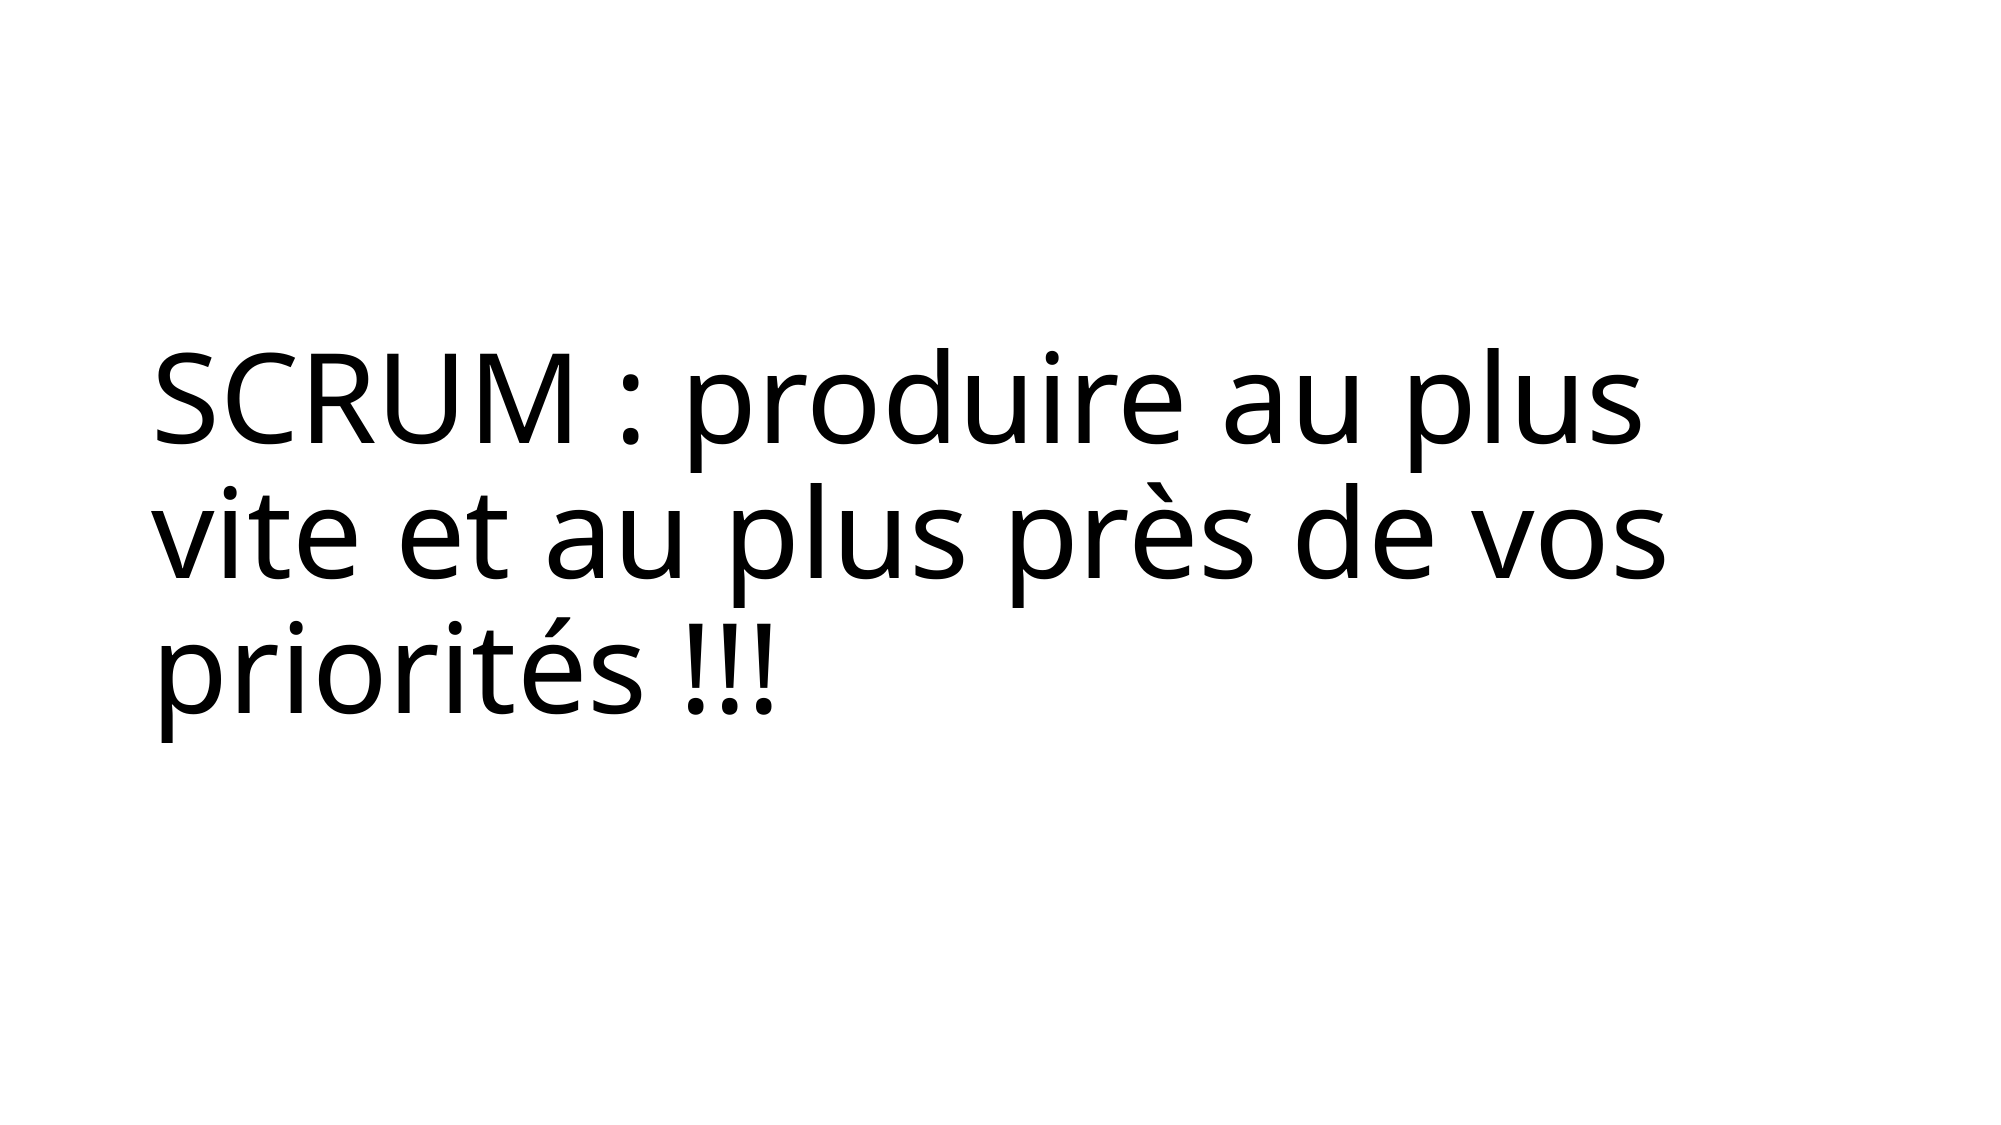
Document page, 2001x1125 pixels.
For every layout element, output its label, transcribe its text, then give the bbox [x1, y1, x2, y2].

title SCRUM : produire au plus vite et au plus près de vos priorités !!! [136, 280, 1862, 749]
